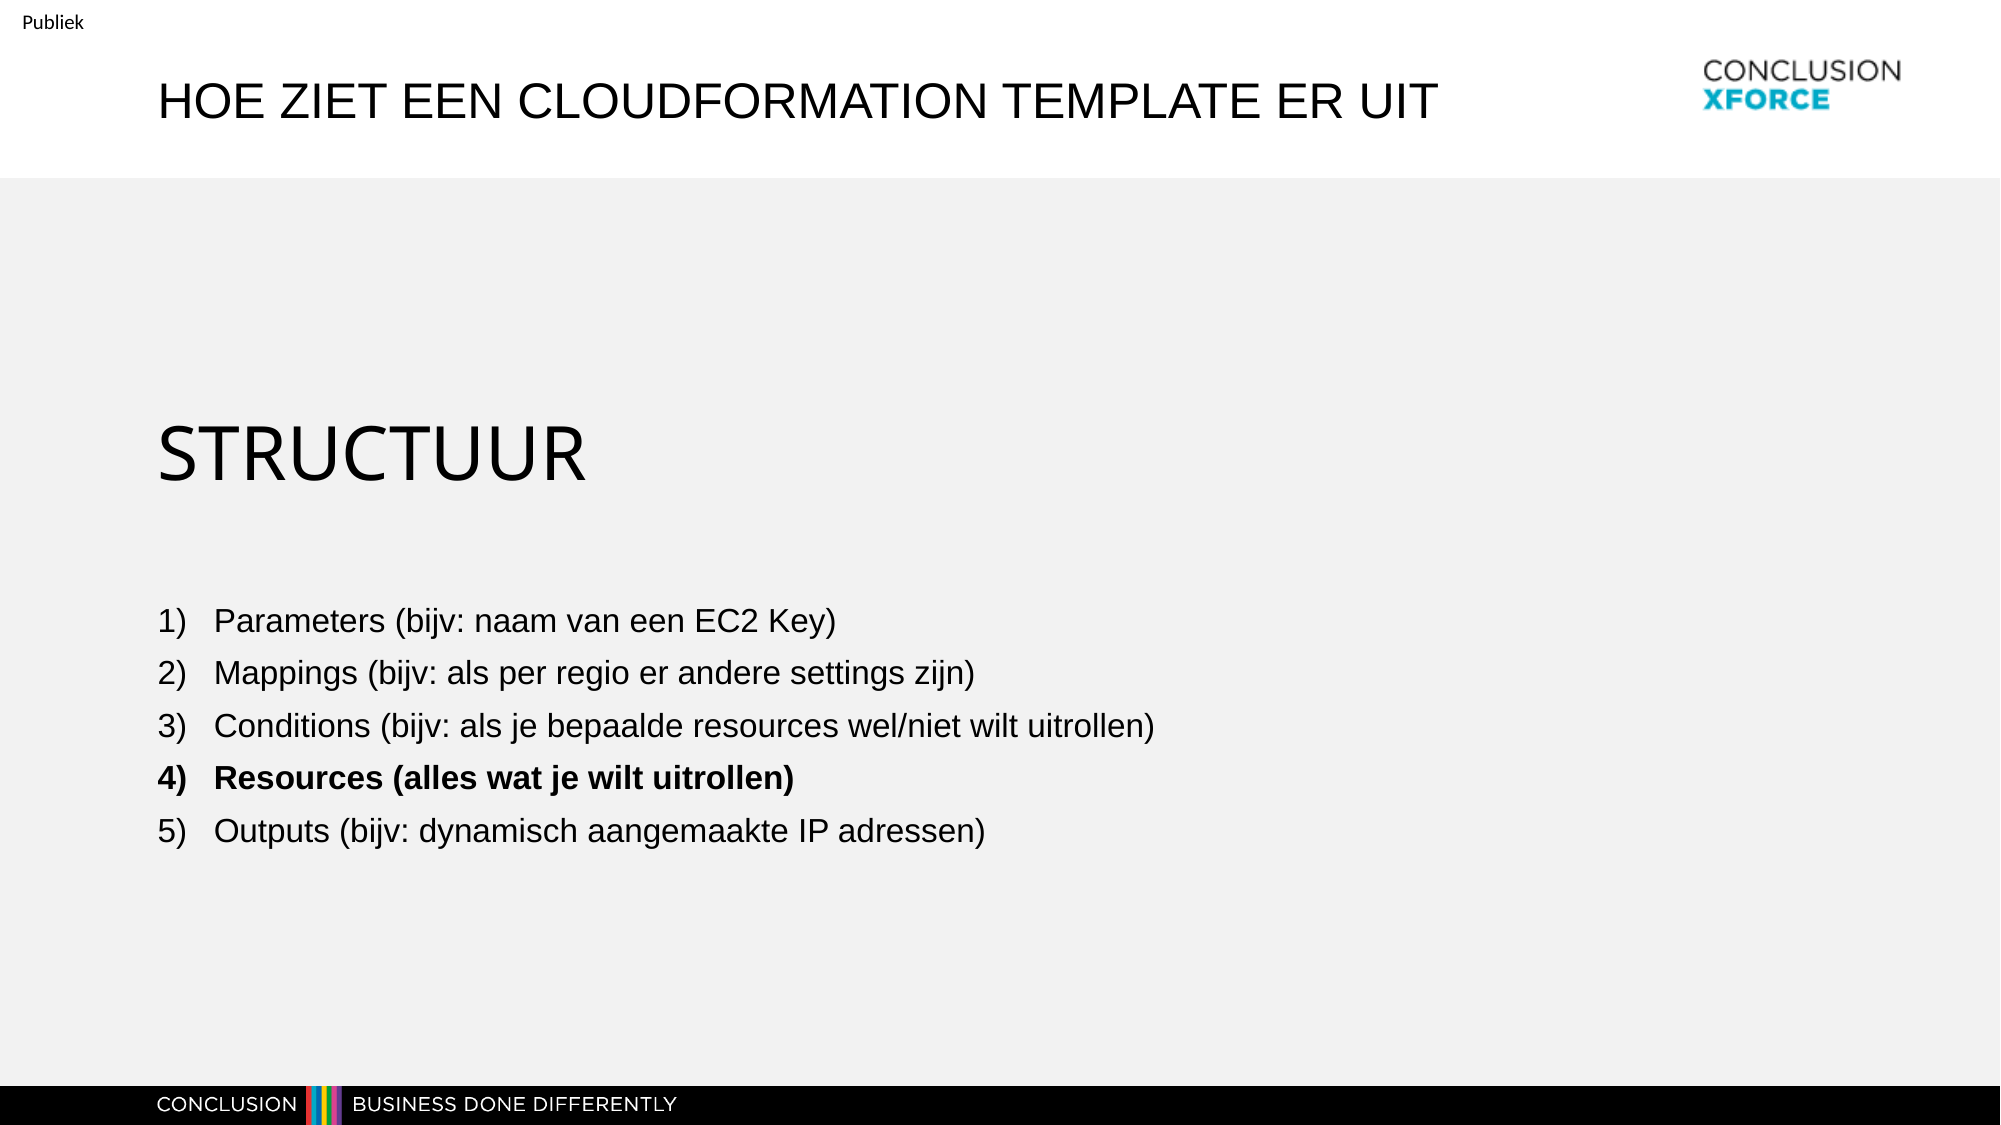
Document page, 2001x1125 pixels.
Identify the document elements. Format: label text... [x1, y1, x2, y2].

picture [1684, 39, 1923, 149]
title Hoe ziet een cloudformation template er uit [157, 87, 1469, 114]
picture [0, 1086, 315, 1125]
list Structuur Parameters (bijv: naam van een EC2 Key) Mappings (bijv: als per regio er andere settings zijn) Conditions (bijv: als je bepaalde resources wel/niet wilt uitrollen) Resources (alles wat je wilt uitrollen) Outputs (bijv: dynamisch aangemaakte IP adressen) [157, 245, 1843, 1021]
picture [318, 1086, 2000, 1125]
